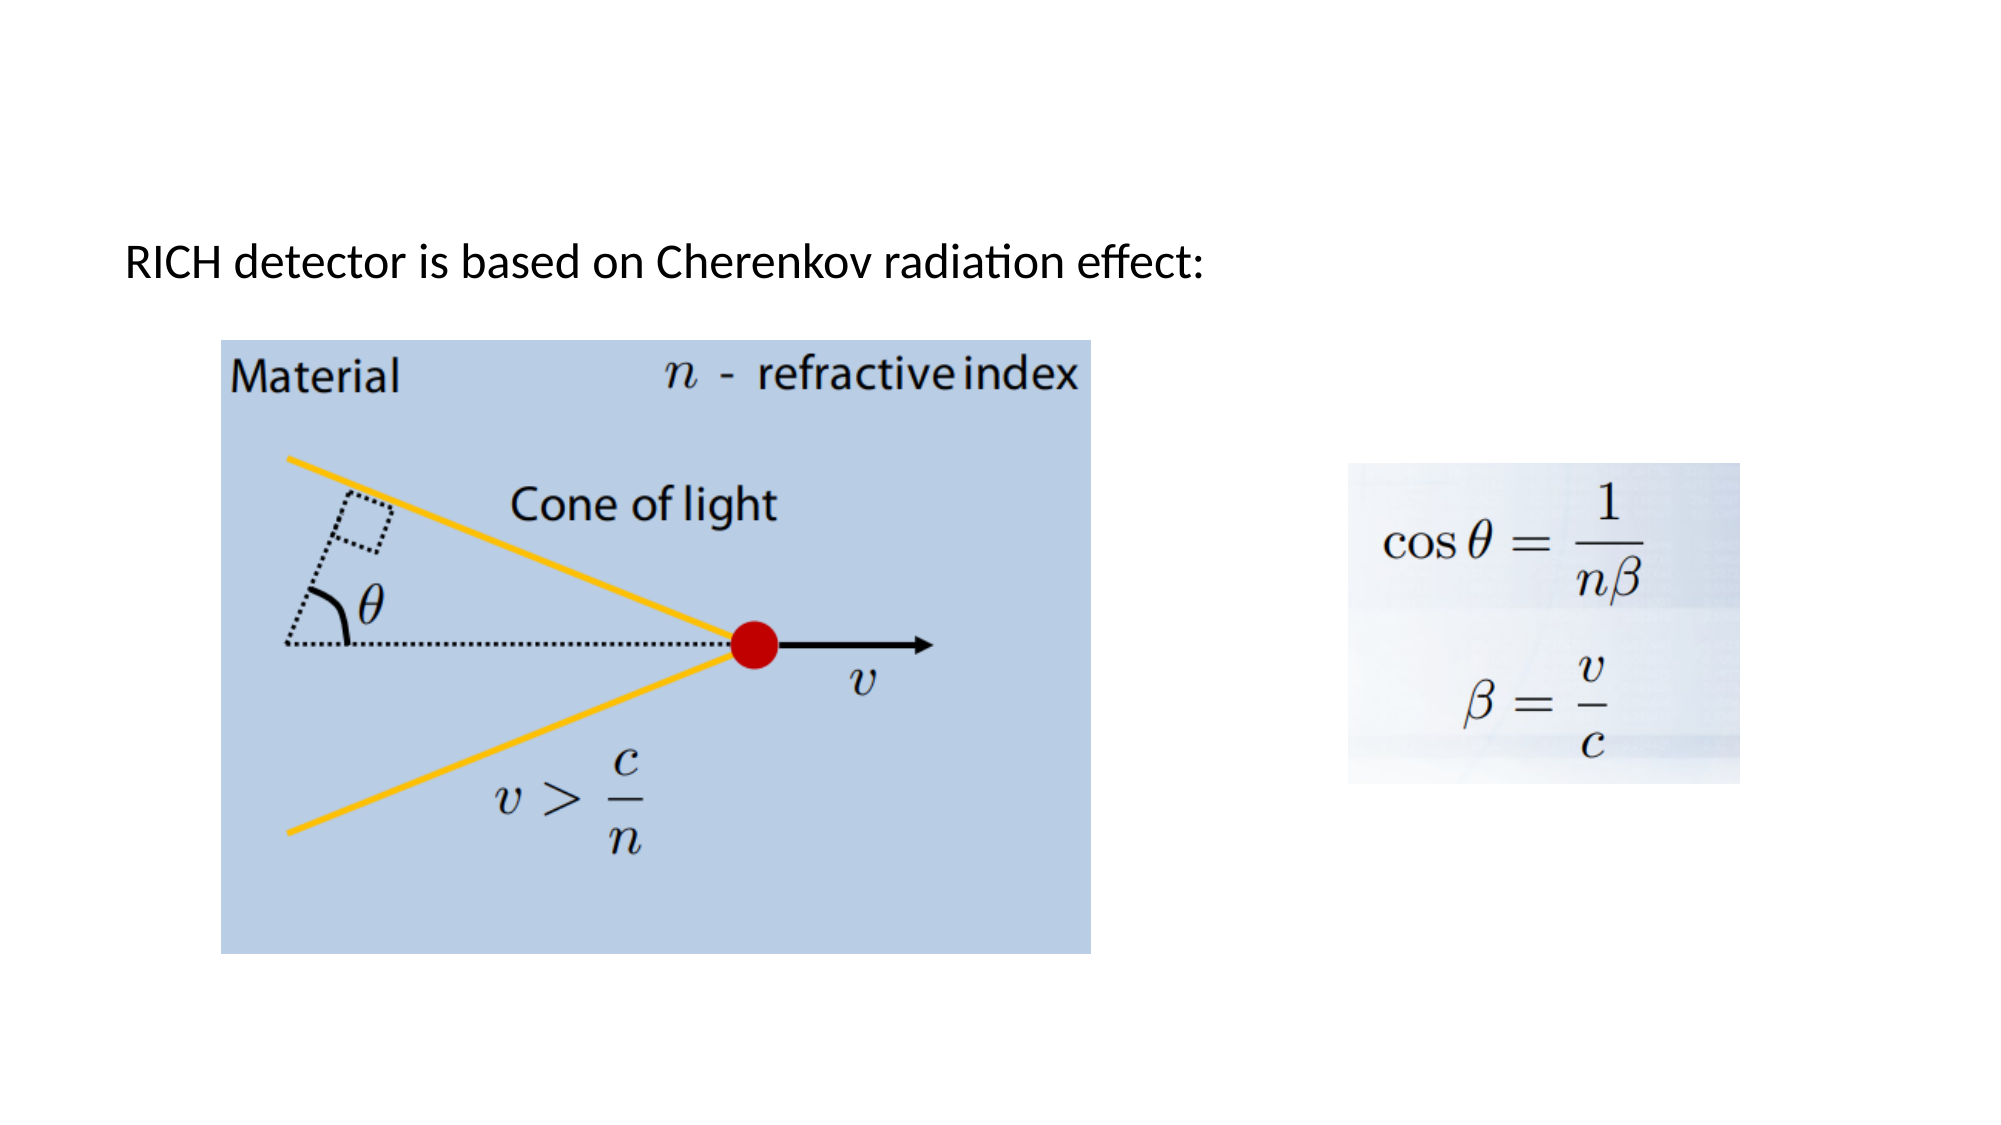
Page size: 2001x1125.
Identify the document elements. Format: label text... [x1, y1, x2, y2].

text_box RICH detector is based on Cherenkov radiation effect: [109, 221, 1249, 296]
picture [221, 340, 1091, 954]
picture [1348, 463, 1740, 784]
